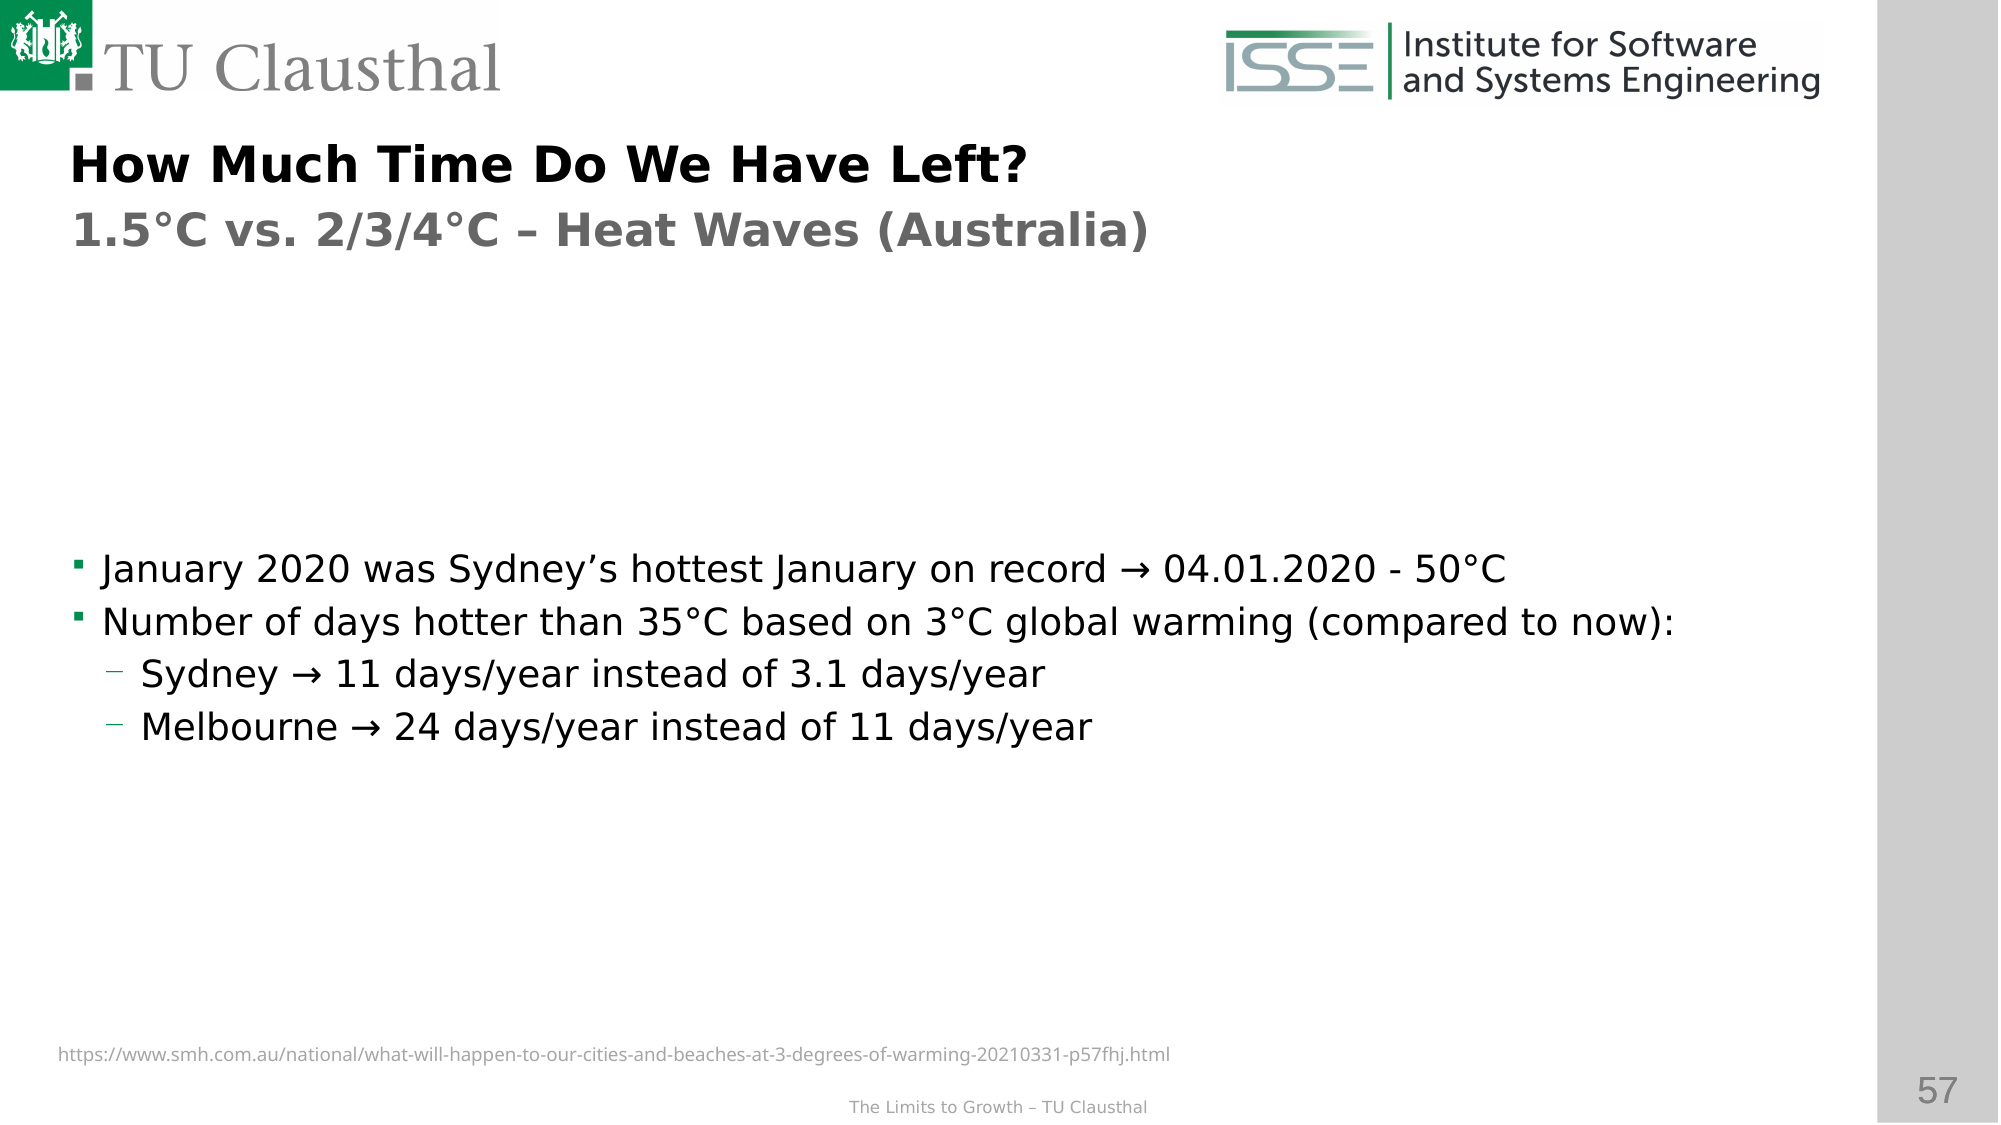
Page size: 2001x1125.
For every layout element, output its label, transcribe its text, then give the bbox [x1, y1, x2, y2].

text_box 1.5°C vs. 2/3/4°C – Heat Waves (Australia) [70, 188, 1769, 269]
text_box https://www.smh.com.au/national/what-will-happen-to-our-cities-and-beaches-at-3-degrees-of-warming-20210331-p57fhj.html [43, 1035, 1784, 1073]
text_box January 2020 was Sydney’s hottest January on record → 04.01.2020 - 50°C Number of days hotter than 35°C based on 3°C global warming (compared to now): Sydney → 11 days/year instead of 3.1 days/year Melbourne → 24 days/year instead of 11 days/year Darwin → 265 days/year instead of 11 days/year [55, 208, 1799, 1033]
text_box How Much Time Do We Have Left? [55, 125, 1817, 206]
picture [0, 0, 500, 91]
picture [1218, 22, 1825, 106]
